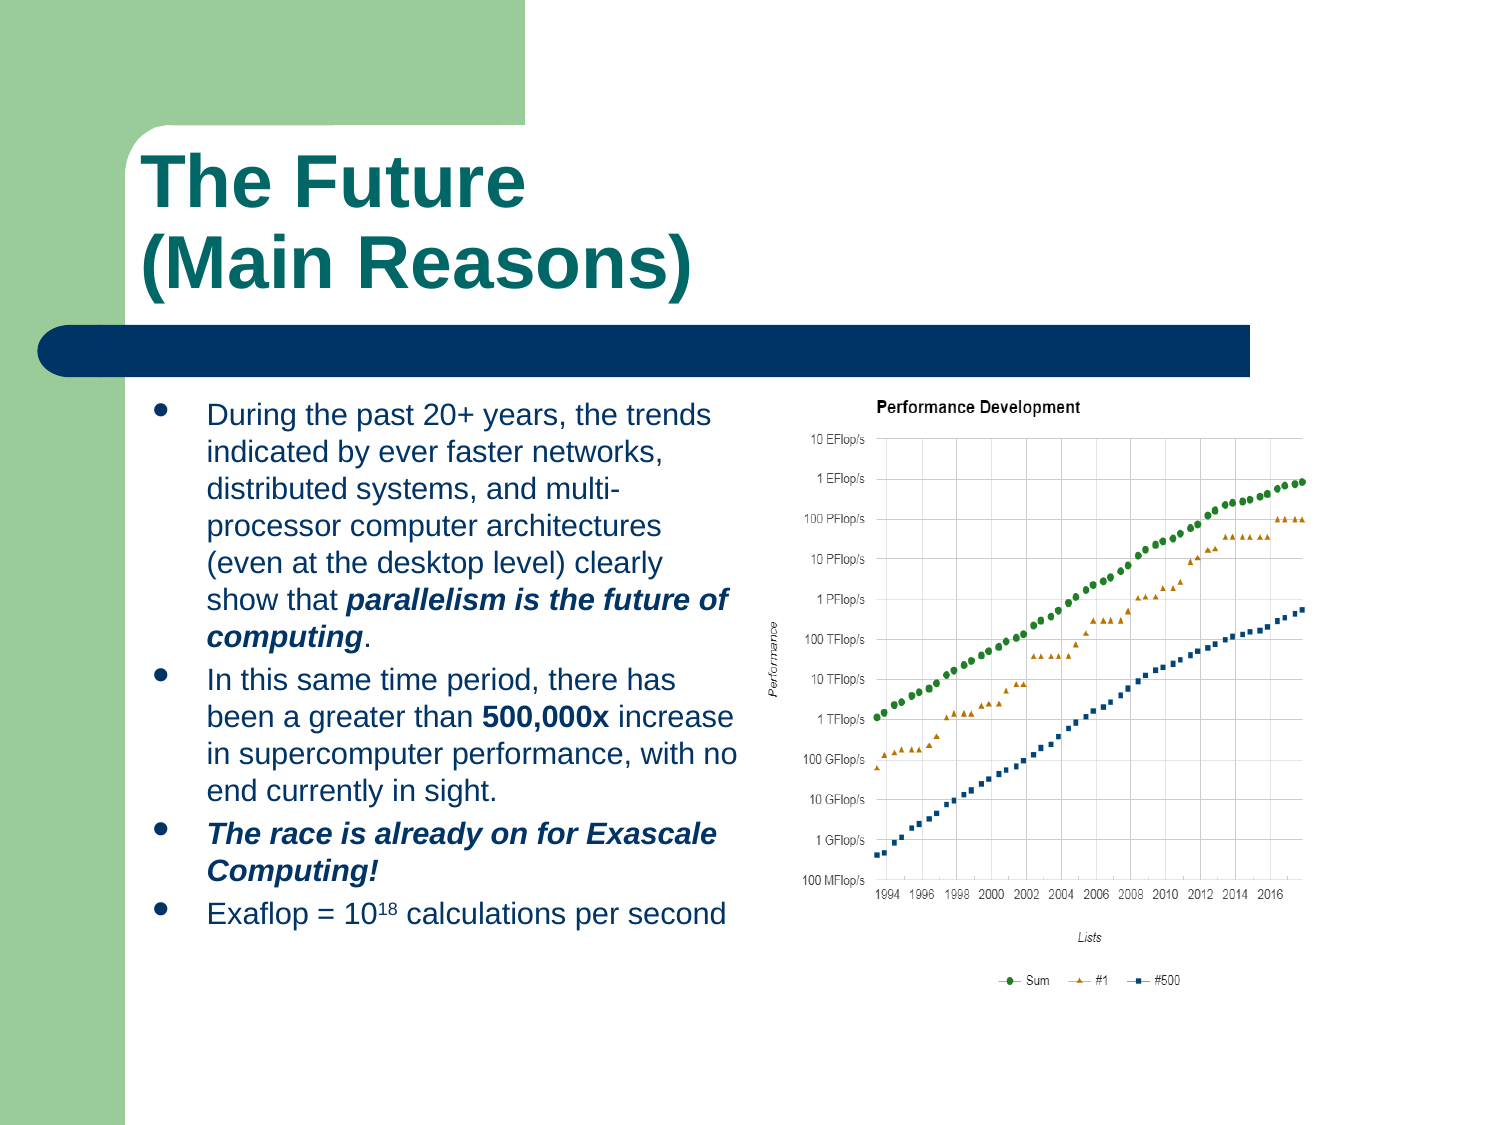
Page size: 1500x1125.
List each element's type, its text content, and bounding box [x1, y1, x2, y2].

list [762, 387, 1317, 999]
title The Future (Main Reasons) [125, 125, 1425, 313]
list During the past 20+ years, the trends indicated by ever faster networks, distributed systems, and multi-processor computer architectures (even at the desktop level) clearly show that parallelism is the future of computing. In this same time period, there has been a greater than 500,000x increase in supercomputer performance, with no end currently in sight. The race is already on for Exascale Computing! Exaflop = 1018 calculations per second [137, 387, 756, 999]
